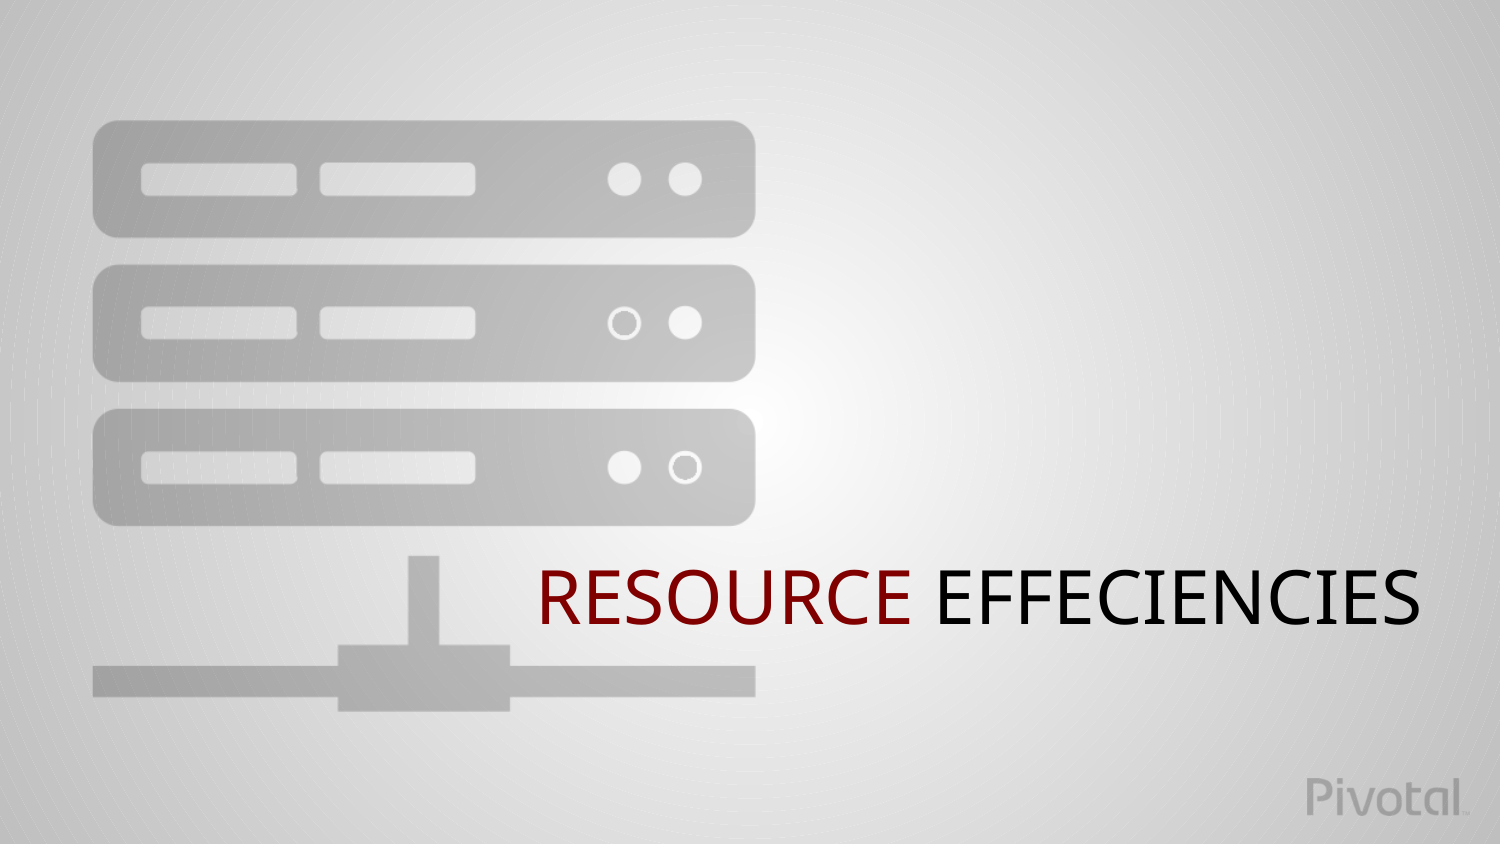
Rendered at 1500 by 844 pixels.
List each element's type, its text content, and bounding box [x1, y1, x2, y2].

picture [0, 54, 844, 790]
text_box RESOURCE EFFECIENCIES [848, 542, 1438, 648]
